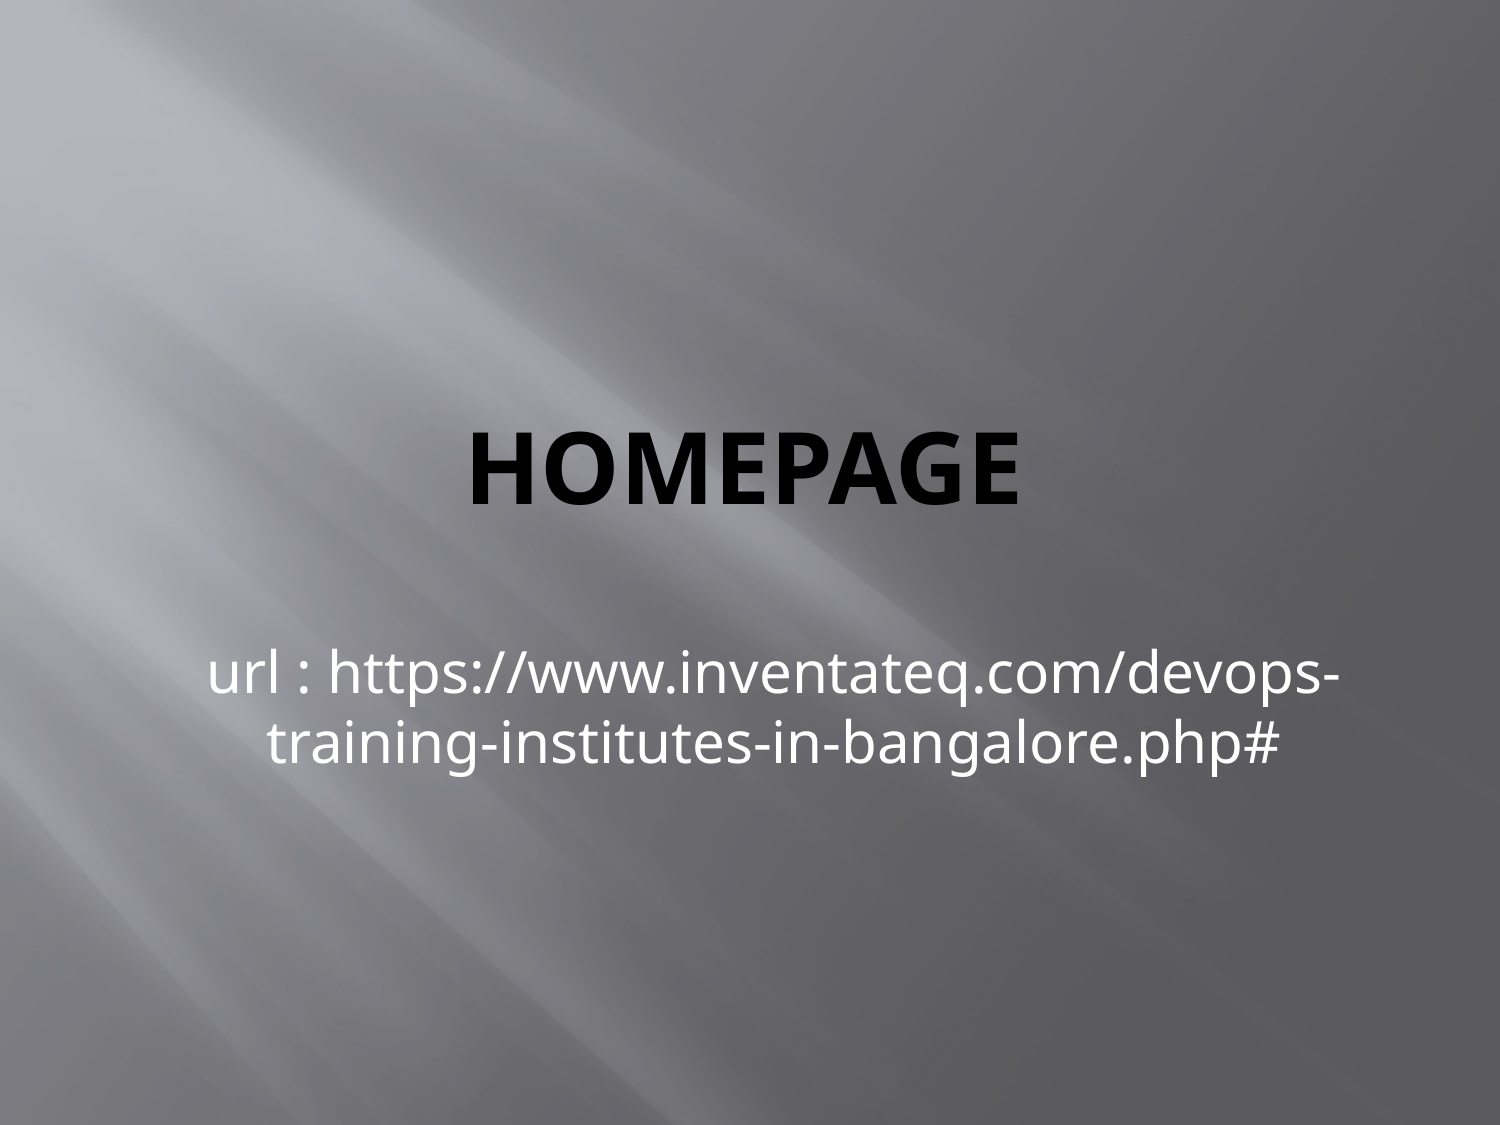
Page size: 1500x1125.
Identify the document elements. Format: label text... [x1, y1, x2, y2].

subtitle url : https://www.inventateq.com/devops-training-institutes-in-bangalore.php# [171, 546, 1376, 834]
title Homepage [69, 224, 1420, 525]
